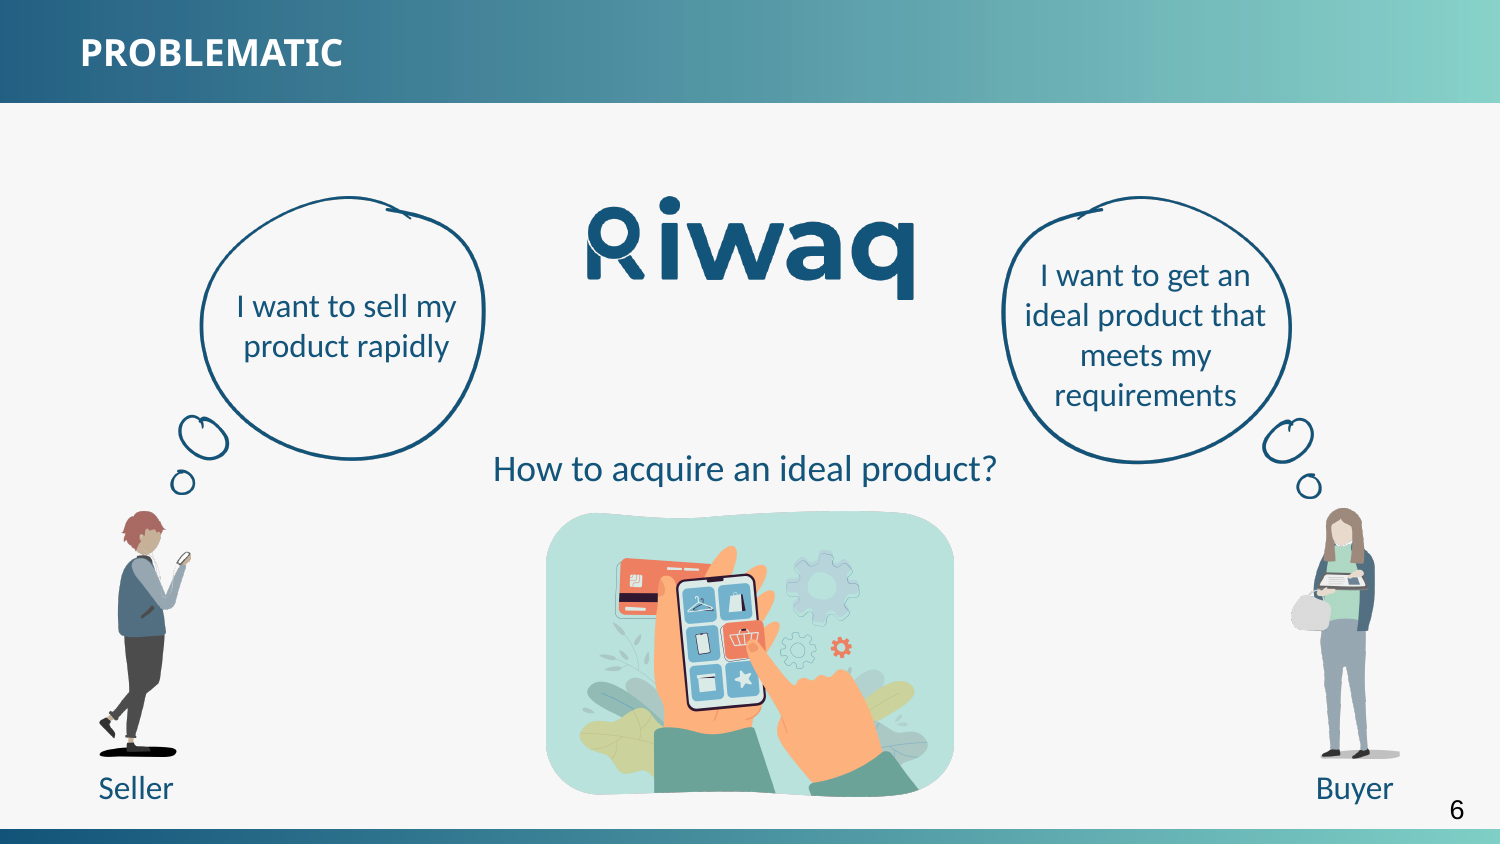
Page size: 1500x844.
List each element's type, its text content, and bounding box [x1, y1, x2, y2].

picture [0, 829, 1500, 844]
picture [586, 196, 914, 301]
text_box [99, 196, 486, 757]
picture [0, 0, 1500, 104]
slide_number 6 [1443, 792, 1486, 828]
text_box Buyer [1300, 758, 1409, 814]
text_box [990, 196, 1401, 760]
picture [546, 511, 954, 798]
text_box How to acquire an ideal product? [490, 436, 985, 496]
text_box Seller [83, 758, 189, 814]
